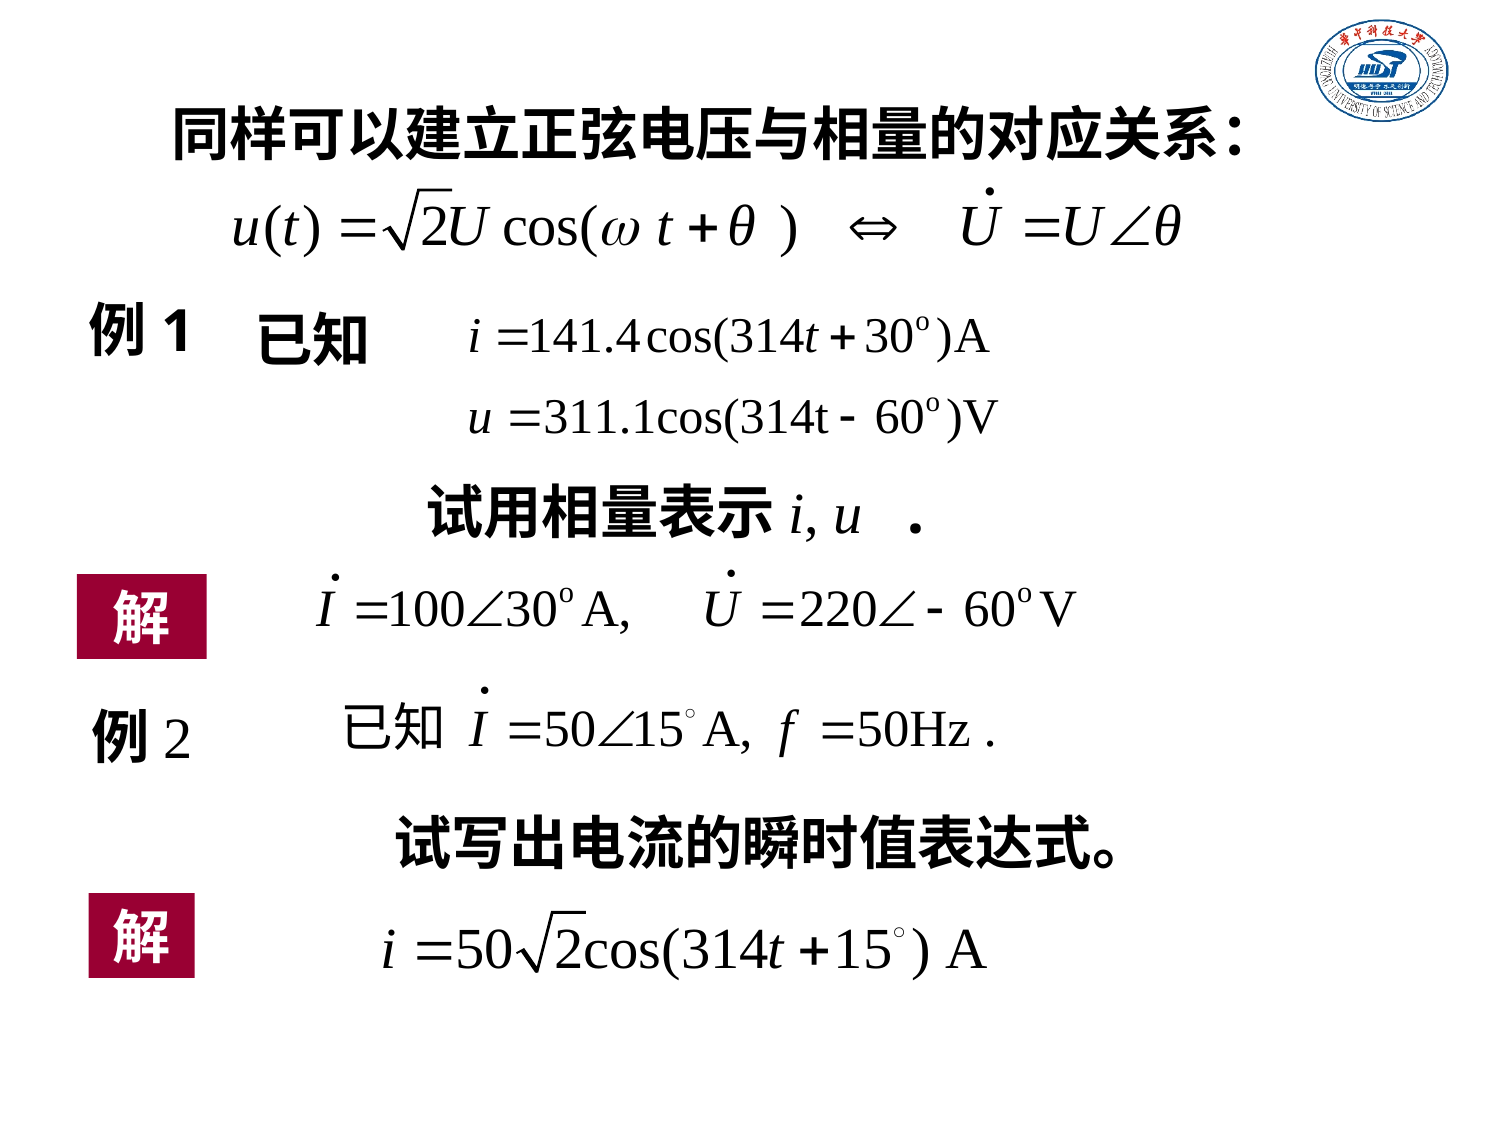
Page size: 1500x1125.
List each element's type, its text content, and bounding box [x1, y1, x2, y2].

text_box 已知 [254, 302, 372, 373]
text_box 解 [76, 574, 207, 659]
picture [1305, 13, 1459, 125]
text_box 同样可以建立正弦电压与相量的对应关系： [156, 90, 1294, 175]
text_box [339, 663, 1003, 769]
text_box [224, 153, 1228, 271]
text_box 例1 [76, 278, 207, 363]
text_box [306, 543, 1088, 649]
text_box 试用相量表示i, u . [410, 467, 948, 543]
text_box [373, 900, 999, 993]
text_box 解 [88, 893, 195, 978]
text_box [461, 297, 1010, 456]
text_box 例2 [76, 692, 219, 778]
text_box 试写出电流的瞬时值表达式。 [378, 798, 1166, 884]
